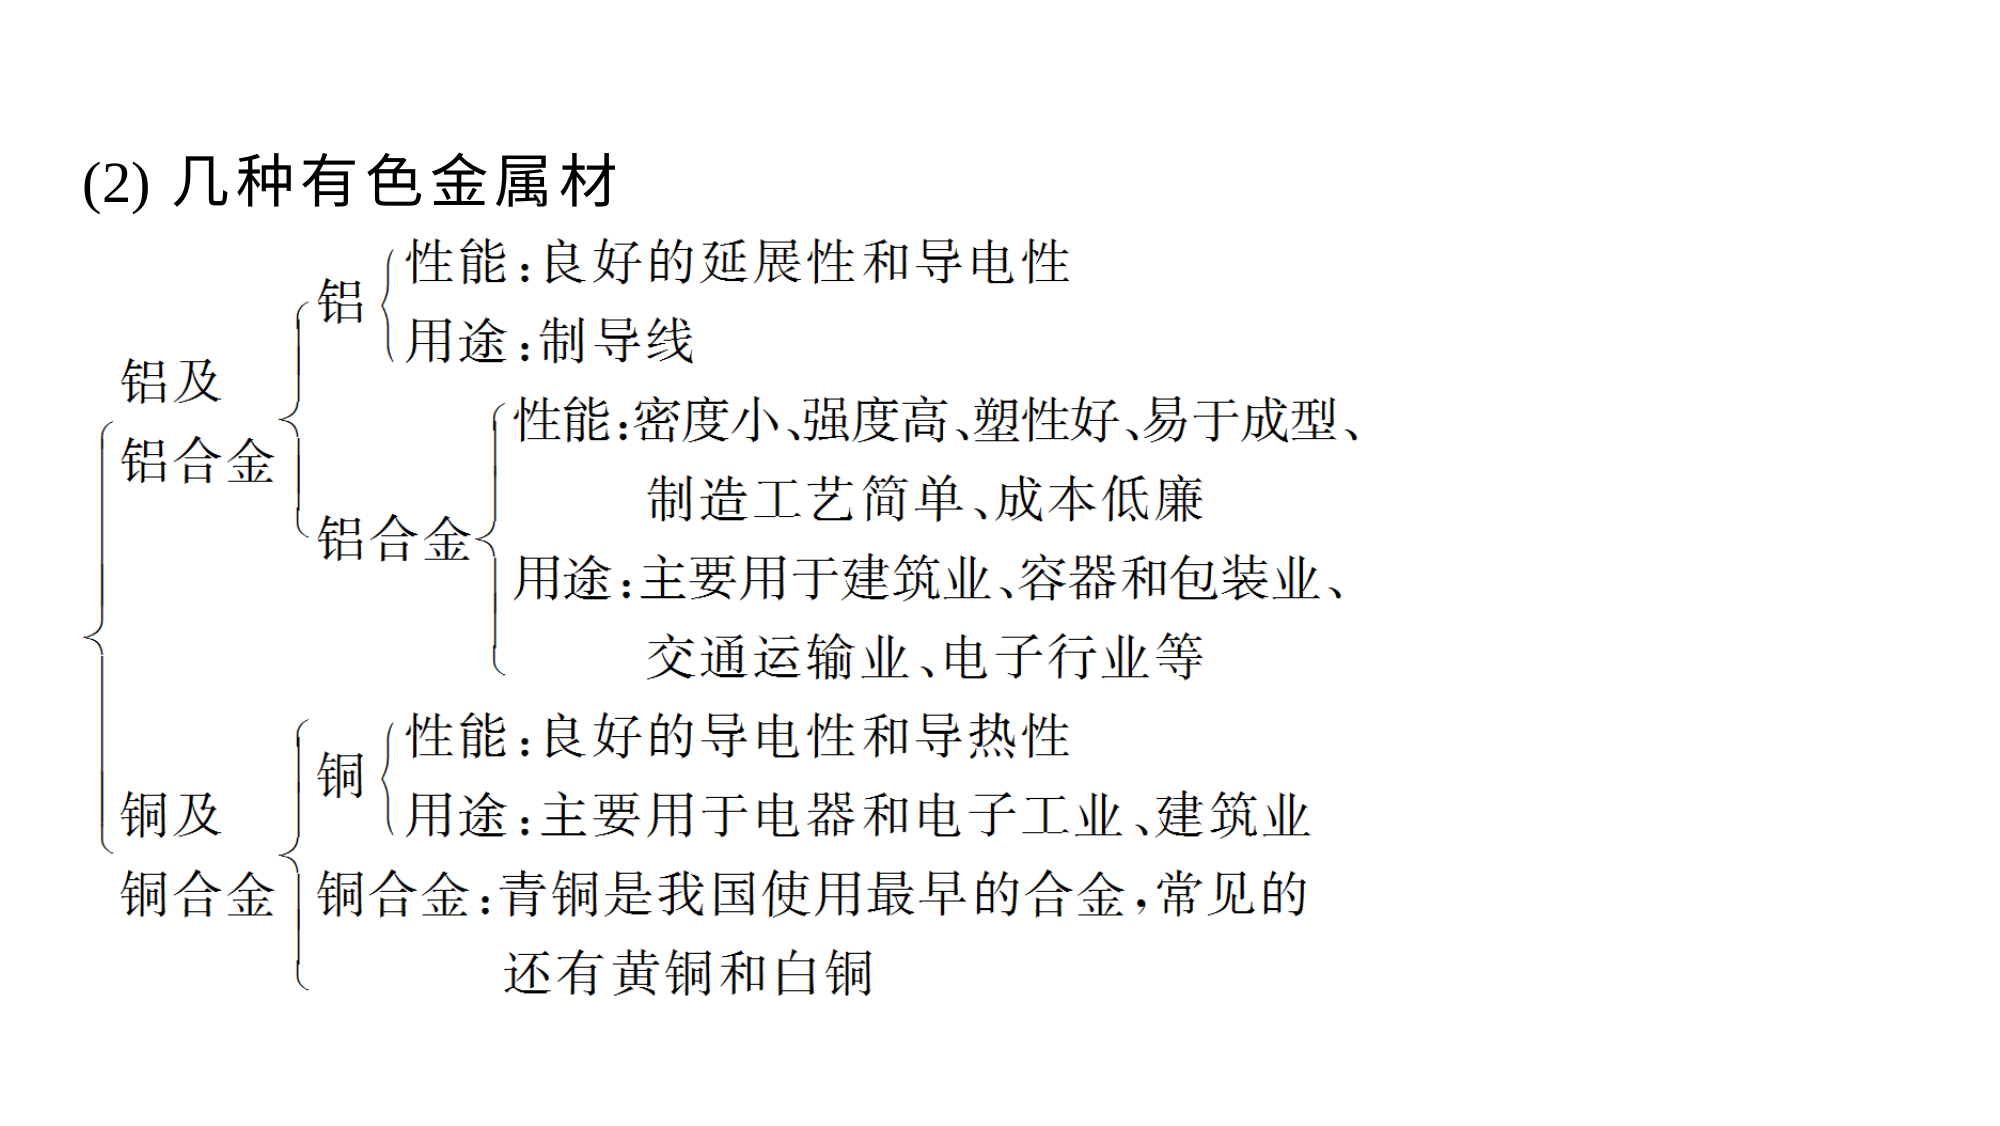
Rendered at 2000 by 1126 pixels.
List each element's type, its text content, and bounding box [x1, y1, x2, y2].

picture [79, 233, 1367, 1002]
text_box (2)几种有色金属材料 [68, 101, 633, 222]
